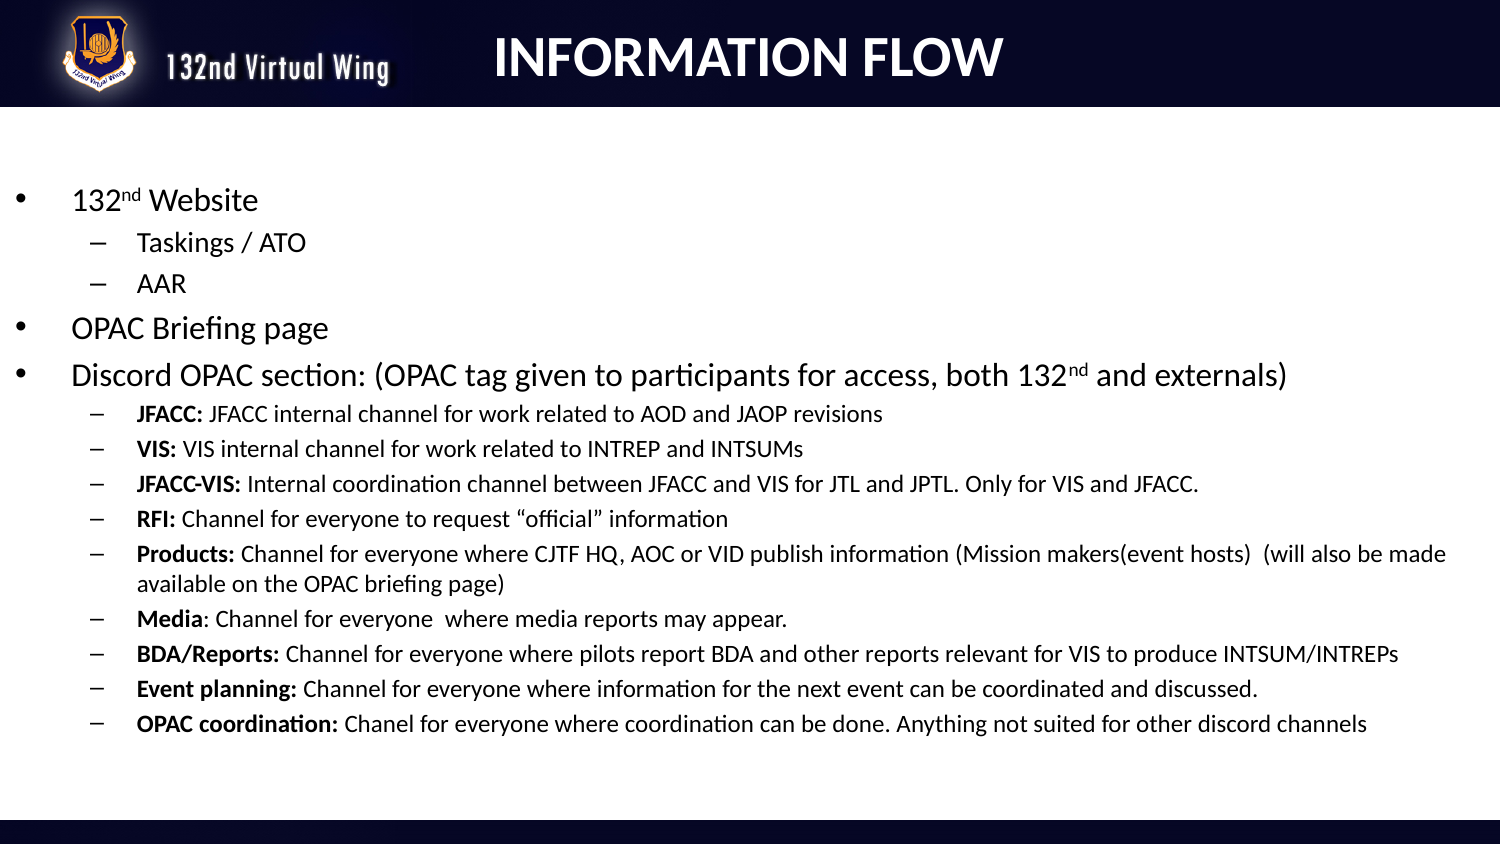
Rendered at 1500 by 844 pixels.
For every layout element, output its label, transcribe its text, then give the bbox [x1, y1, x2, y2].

title INFORMATION FLOW [0, 0, 1498, 107]
list 132nd Website Taskings / ATO AAR OPAC Briefing page Discord OPAC section: (OPAC tag given to participants for access, both 132nd and externals) JFACC: JFACC internal channel for work related to AOD and JAOP revisions VIS: VIS internal channel for work related to INTREP and INTSUMs JFACC-VIS: Internal coordination channel between JFACC and VIS for JTL and JPTL. Only for VIS and JFACC. RFI: Channel for everyone to request “official” information Products: Channel for everyone where CJTF HQ, AOC or VID publish information (Mission makers(event hosts) (will also be made available on the OPAC briefing page) Media: Channel for everyone where media reports may appear. BDA/Reports: Channel for everyone where pilots report BDA and other reports relevant for VIS to produce INTSUM/INTREPs Event planning: Channel for everyone where information for the next event can be coordinated and discussed. OPAC coordination: Chanel for everyone where coordination can be done. Anything not suited for other discord channels [0, 170, 1500, 844]
